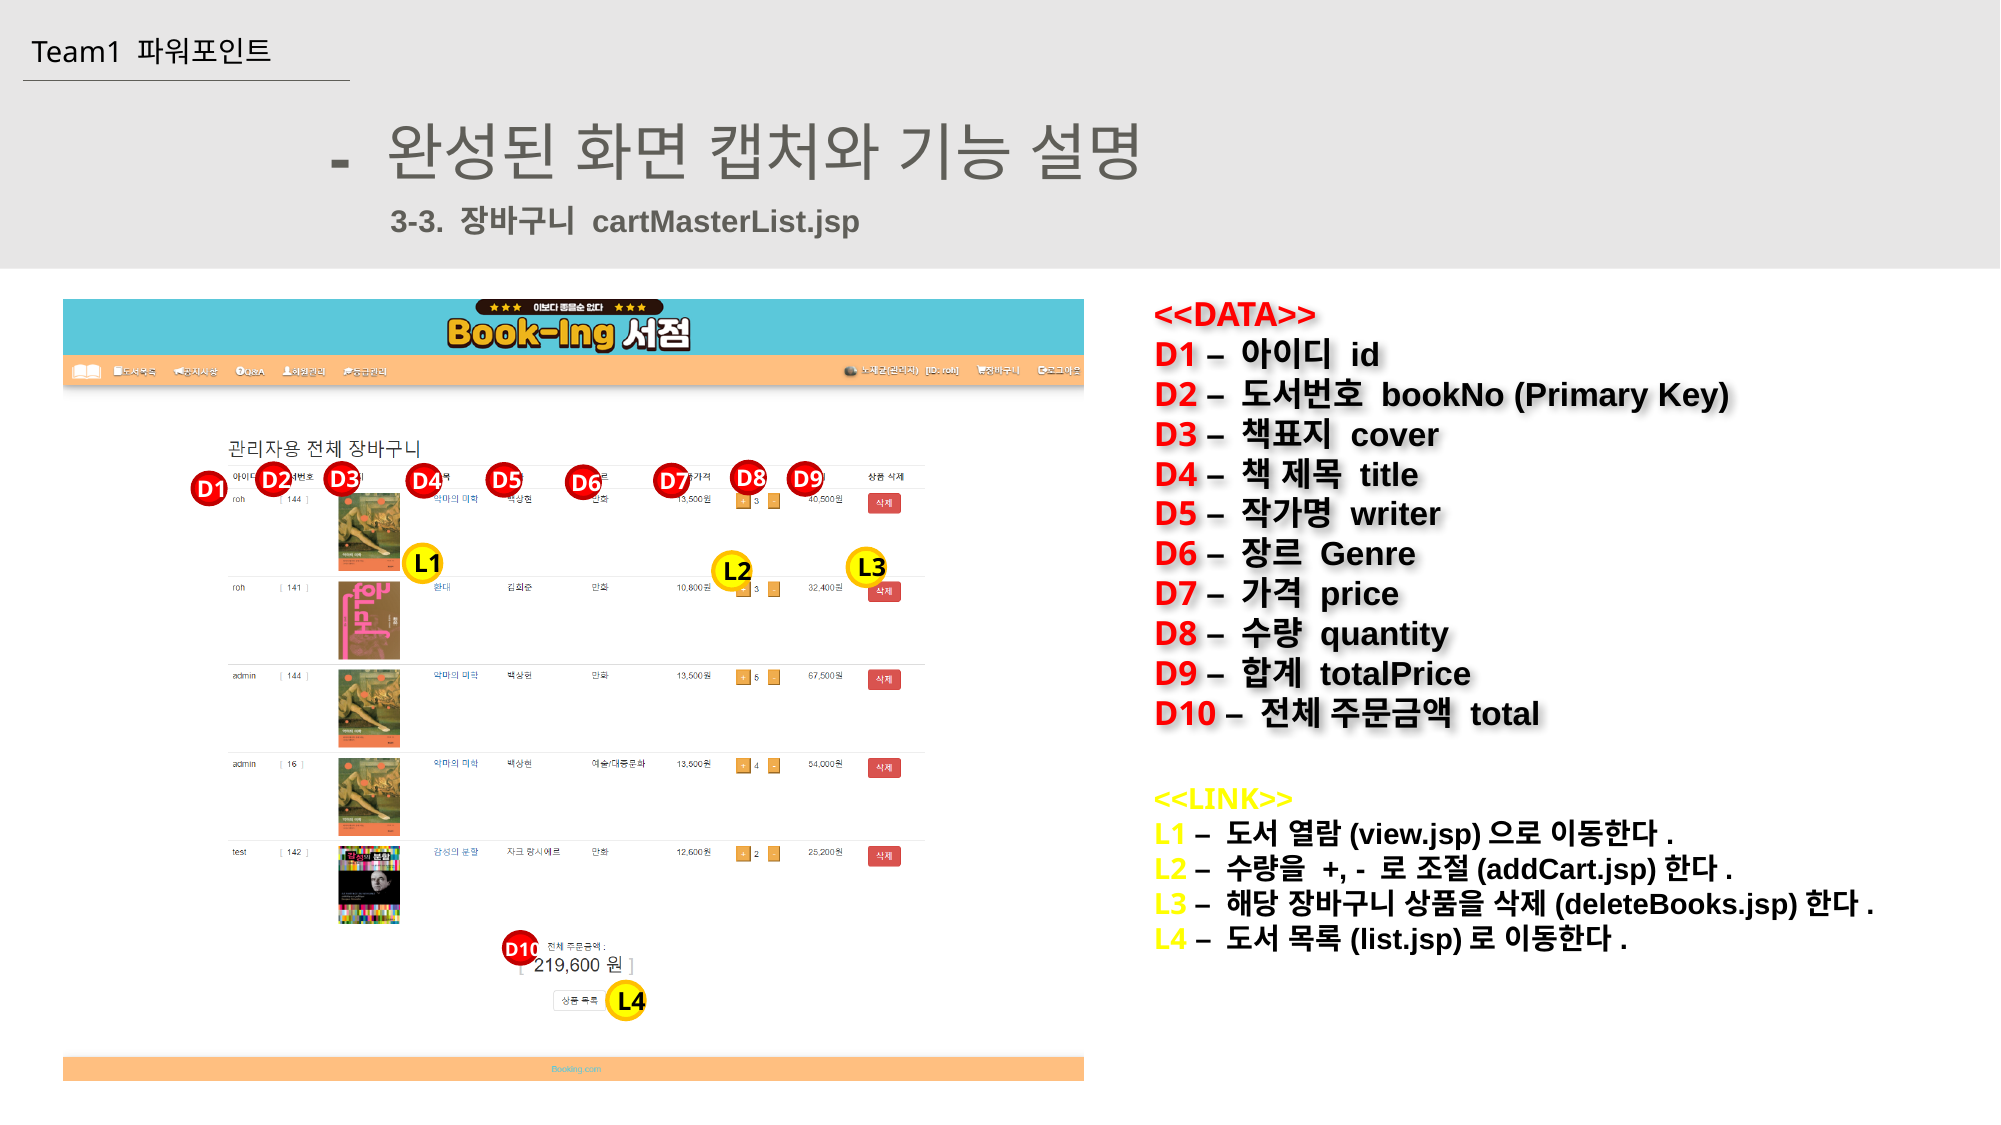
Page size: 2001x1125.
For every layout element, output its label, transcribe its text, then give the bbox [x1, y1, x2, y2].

picture [63, 299, 1085, 1081]
text_box <<LINK>> L1 – 도서 열람(view.jsp)으로 이동한다. L2 – 수량을 +, - 로 조절(addCart.jsp)한다. L3 – 해당 장바구니 상품을 삭제(deleteBooks.jsp)한다. L4 – 도서 목록(list.jsp)로 이동한다. [1139, 772, 1993, 963]
text_box 완성된 화면 캡처와 기능 설명 [371, 105, 1399, 196]
text_box [0, 0, 2000, 269]
text_box Team1 파워포인트 [16, 25, 367, 76]
text_box <<DATA>> D1 – 아이디 id D2 – 도서번호 bookNo (Primary Key) D3 – 책표지 cover D4 – 책 제목 title D5 – 작가명 writer D6 – 장르 Genre D7 – 가격 price D8 – 수량 quantity D9 – 합계 totalPrice D10 – 전체 주문금액 total [1139, 285, 1843, 772]
text_box 3-3. 장바구니 cartMasterList.jsp [375, 193, 959, 247]
text_box - [263, 106, 367, 202]
